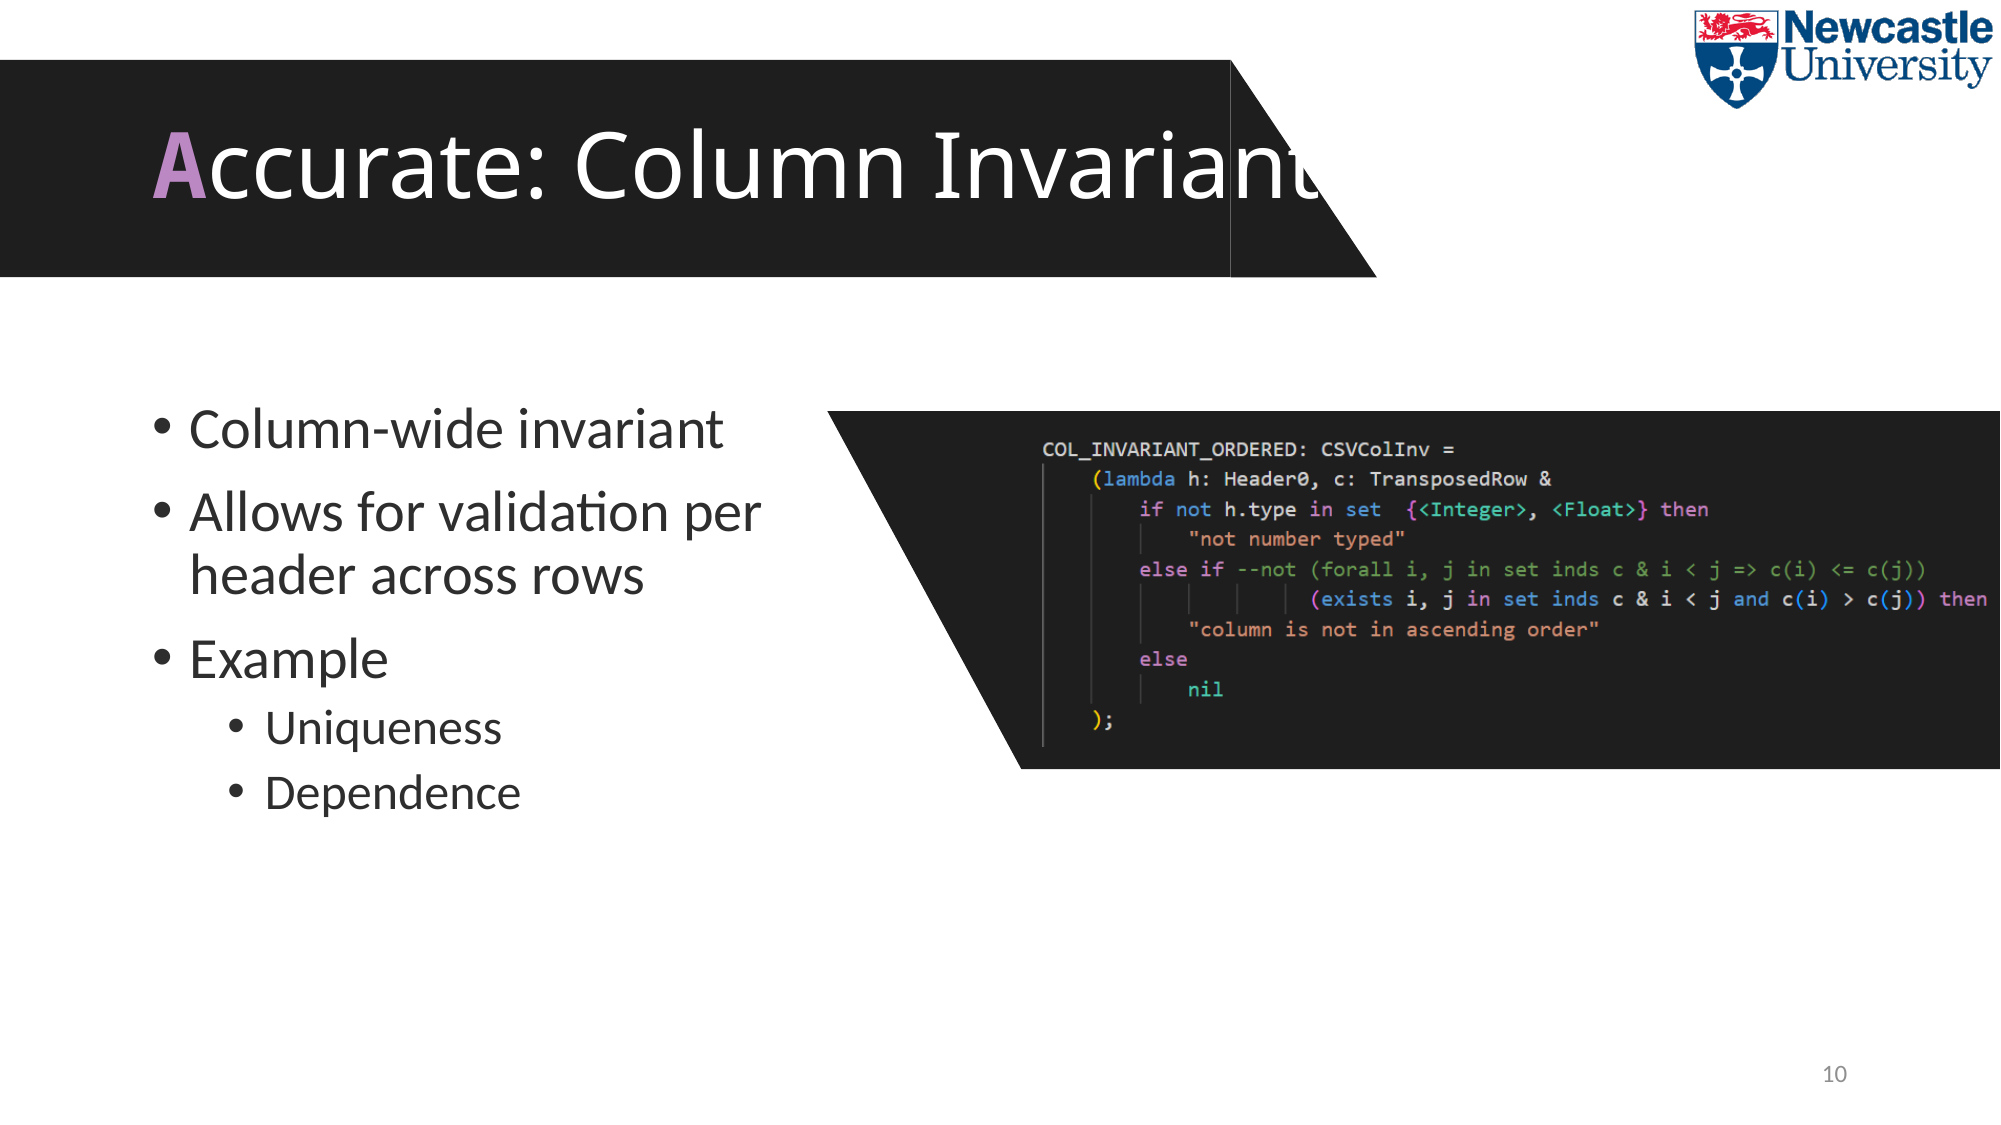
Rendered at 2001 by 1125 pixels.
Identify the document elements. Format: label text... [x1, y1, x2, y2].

picture [1687, 4, 2000, 115]
slide_number 10 [1412, 1042, 1863, 1103]
picture [1038, 433, 2000, 747]
list Column-wide invariant Allows for validation per header across rows Example Uniqueness Dependence [137, 299, 855, 1014]
text_box [855, 410, 2000, 771]
title Accurate: Column Invariant [137, 59, 1863, 278]
